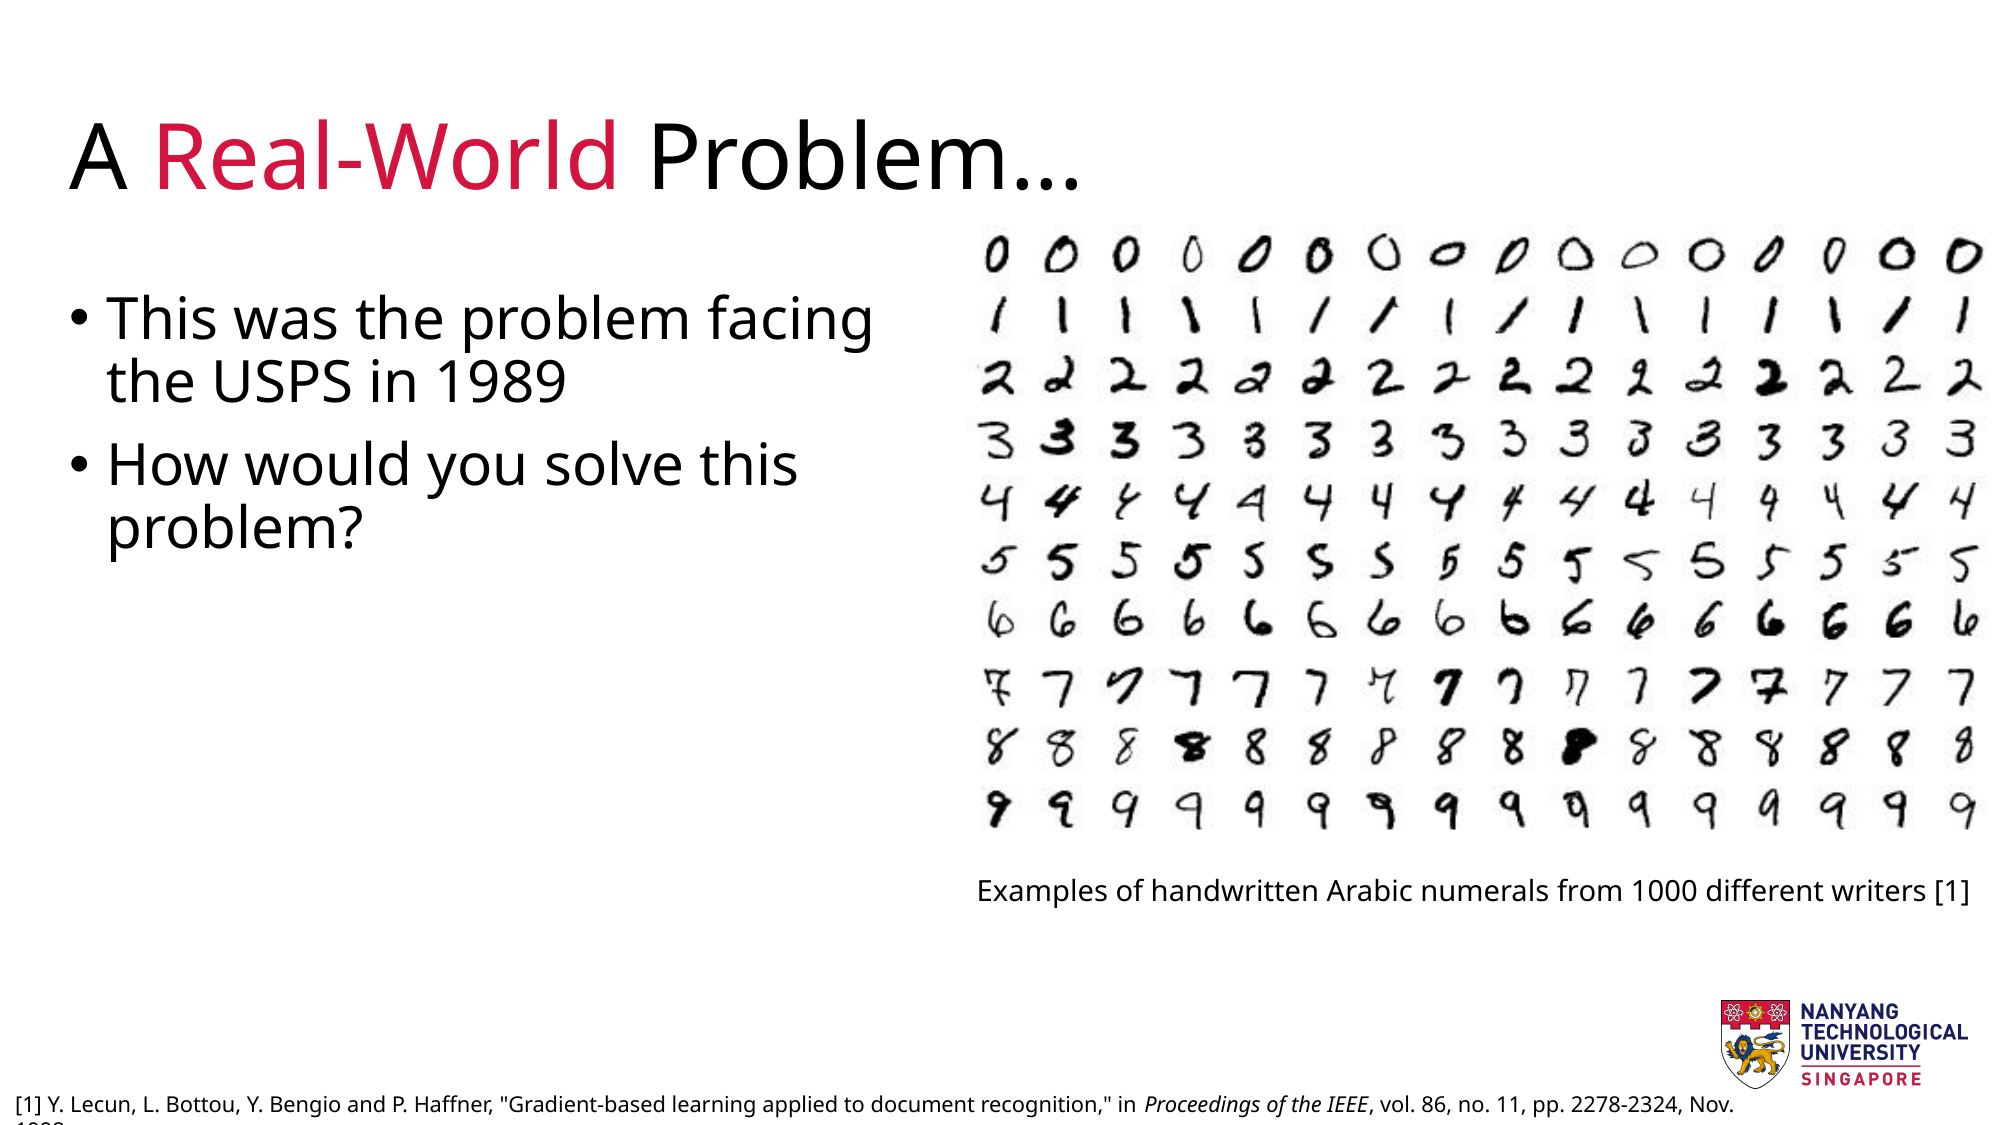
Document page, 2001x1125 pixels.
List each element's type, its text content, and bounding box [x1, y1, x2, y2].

list This was the problem facing the USPS in 1989 How would you solve this problem? [54, 281, 955, 1083]
text_box [1] Y. Lecun, L. Bottou, Y. Bengio and P. Haffner, "Gradient-based learning applied to document recognition," in Proceedings of the IEEE, vol. 86, no. 11, pp. 2278-2324, Nov. 1998. [0, 1083, 1799, 1125]
text_box Examples of handwritten Arabic numerals from 1000 different writers [1] [954, 864, 1994, 915]
title A Real-World Problem... [54, 102, 1780, 281]
picture [1720, 1000, 1968, 1090]
picture [953, 223, 2001, 849]
